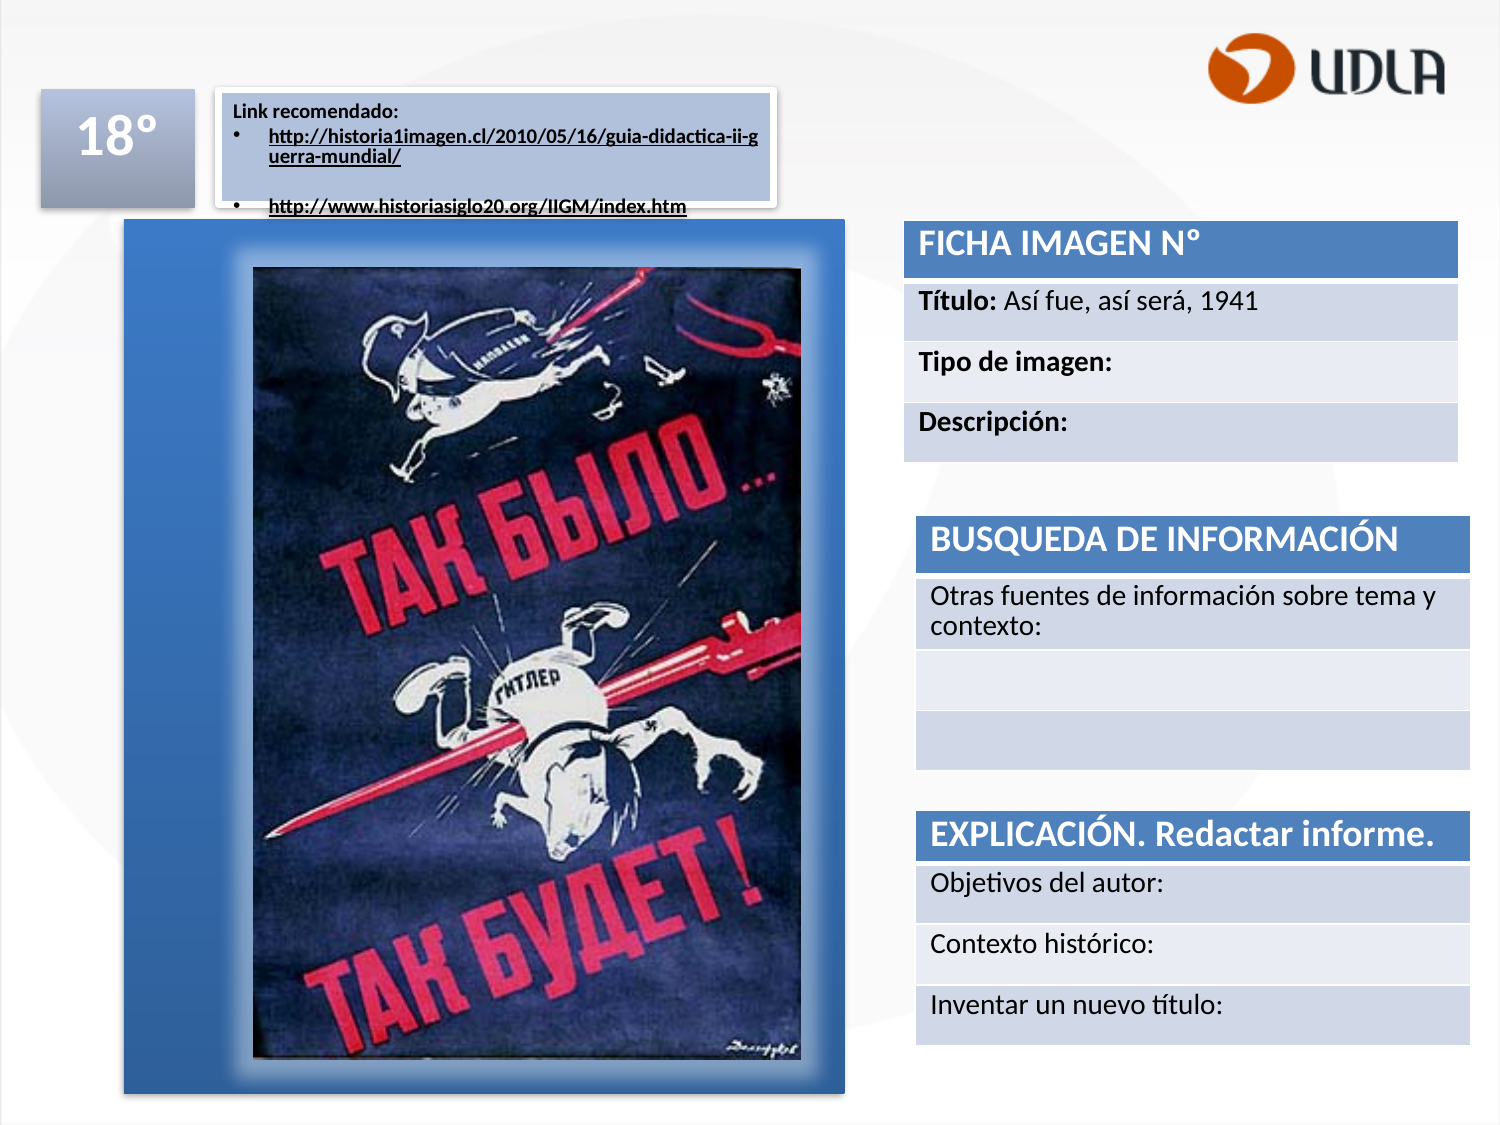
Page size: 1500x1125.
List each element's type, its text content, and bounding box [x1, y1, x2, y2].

picture [0, 0, 1500, 1125]
table_cell Tipo de imagen: [904, 342, 1458, 402]
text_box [123, 219, 845, 1095]
table_header EXPLICACIÓN. Redactar informe. [916, 811, 1470, 861]
table_cell Inventar un nuevo título: [916, 986, 1470, 1045]
table_cell Otras fuentes de información sobre tema y contexto: [916, 579, 1470, 649]
table_header BUSQUEDA DE INFORMACIÓN [916, 516, 1470, 573]
text_box 18º [41, 89, 195, 208]
table_cell [916, 711, 1470, 770]
text_box Link recomendado: http://historia1imagen.cl/2010/05/16/guia-didactica-ii-guerra-mundial/ http://www.historiasiglo20.org/IIGM/index.htm [215, 87, 777, 208]
table_cell [916, 651, 1470, 710]
table_cell Contexto histórico: [916, 925, 1470, 984]
table_cell Descripción: [904, 403, 1458, 462]
table_cell Título: Así fue, así será, 1941 [904, 284, 1458, 341]
table_header FICHA IMAGEN Nº [904, 221, 1458, 278]
table_cell Objetivos del autor: [916, 866, 1470, 923]
